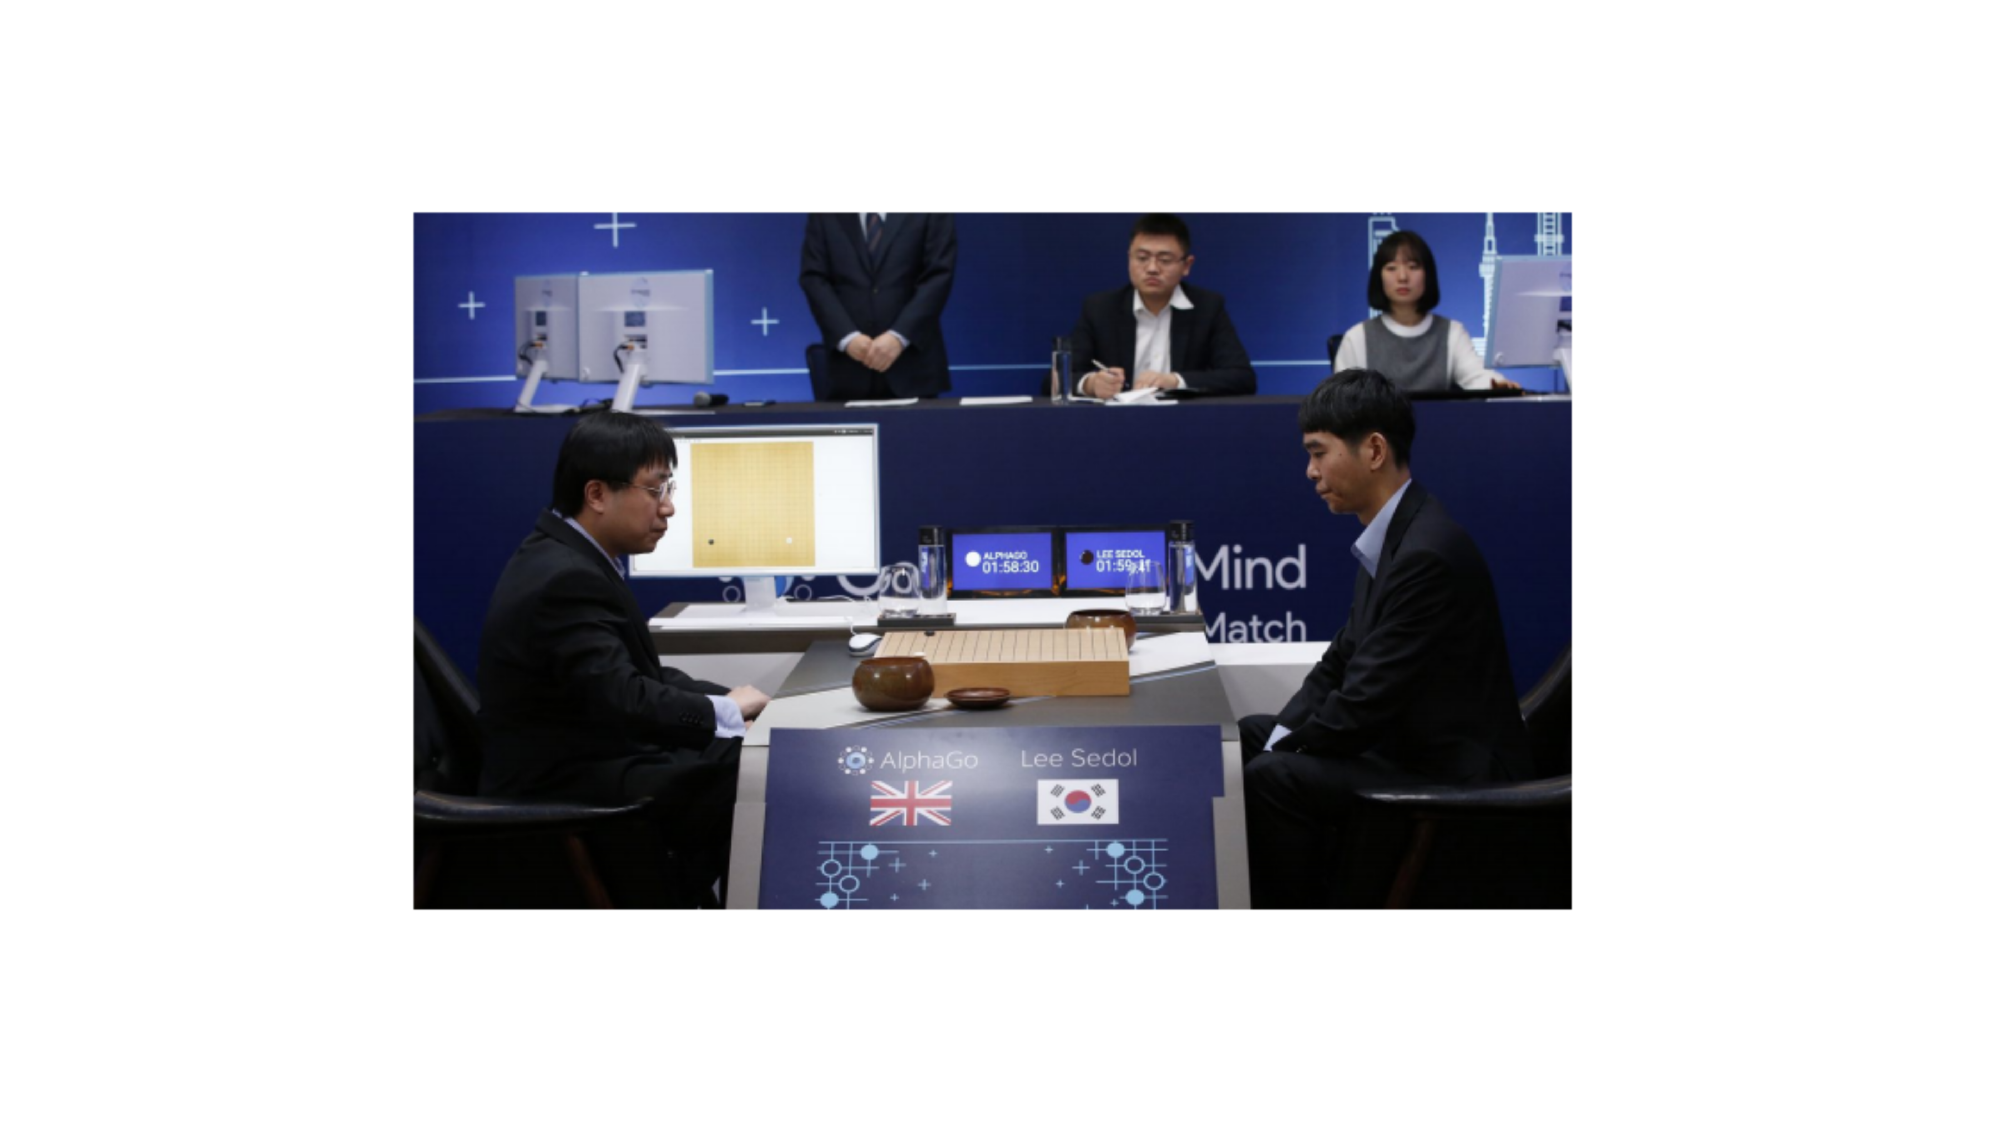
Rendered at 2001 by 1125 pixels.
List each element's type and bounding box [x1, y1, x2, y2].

picture [368, 169, 1632, 956]
